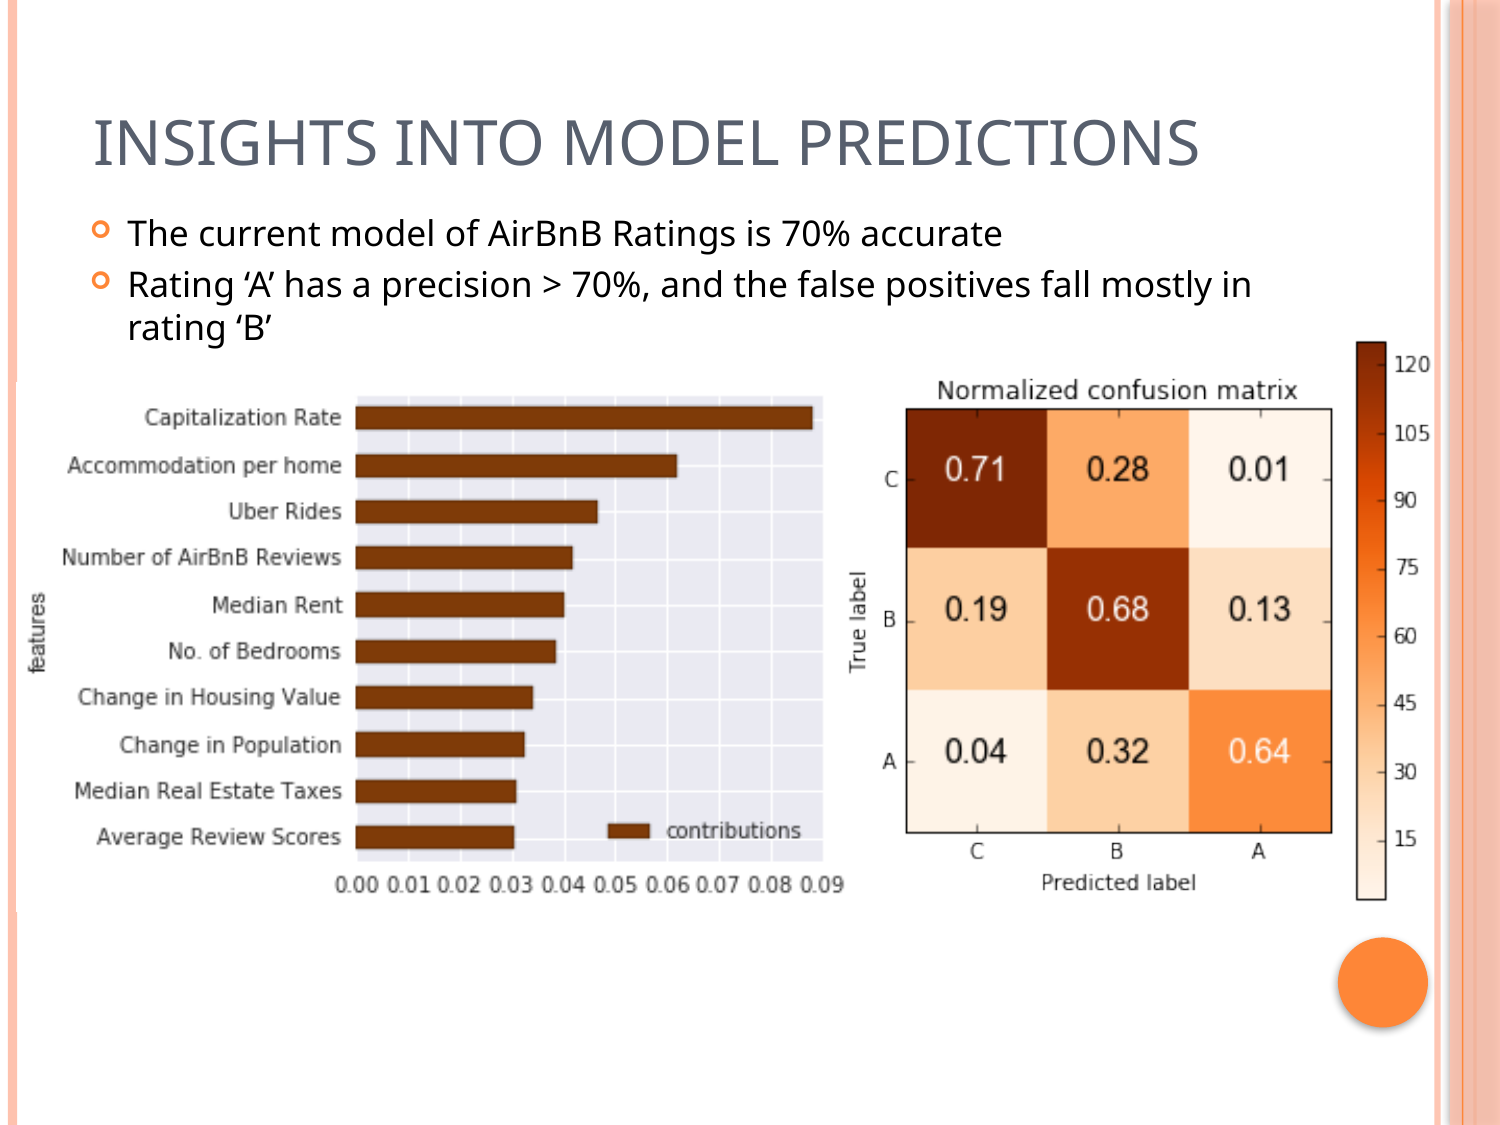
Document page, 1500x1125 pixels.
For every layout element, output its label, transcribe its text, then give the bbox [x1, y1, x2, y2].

title Insights into model predictions [79, 0, 1304, 186]
picture [15, 329, 1449, 914]
list The current model of AirBnB Ratings is 70% accurate Rating ‘A’ has a precision > 70%, and the false positives fall mostly in rating ‘B’ [75, 203, 1300, 356]
